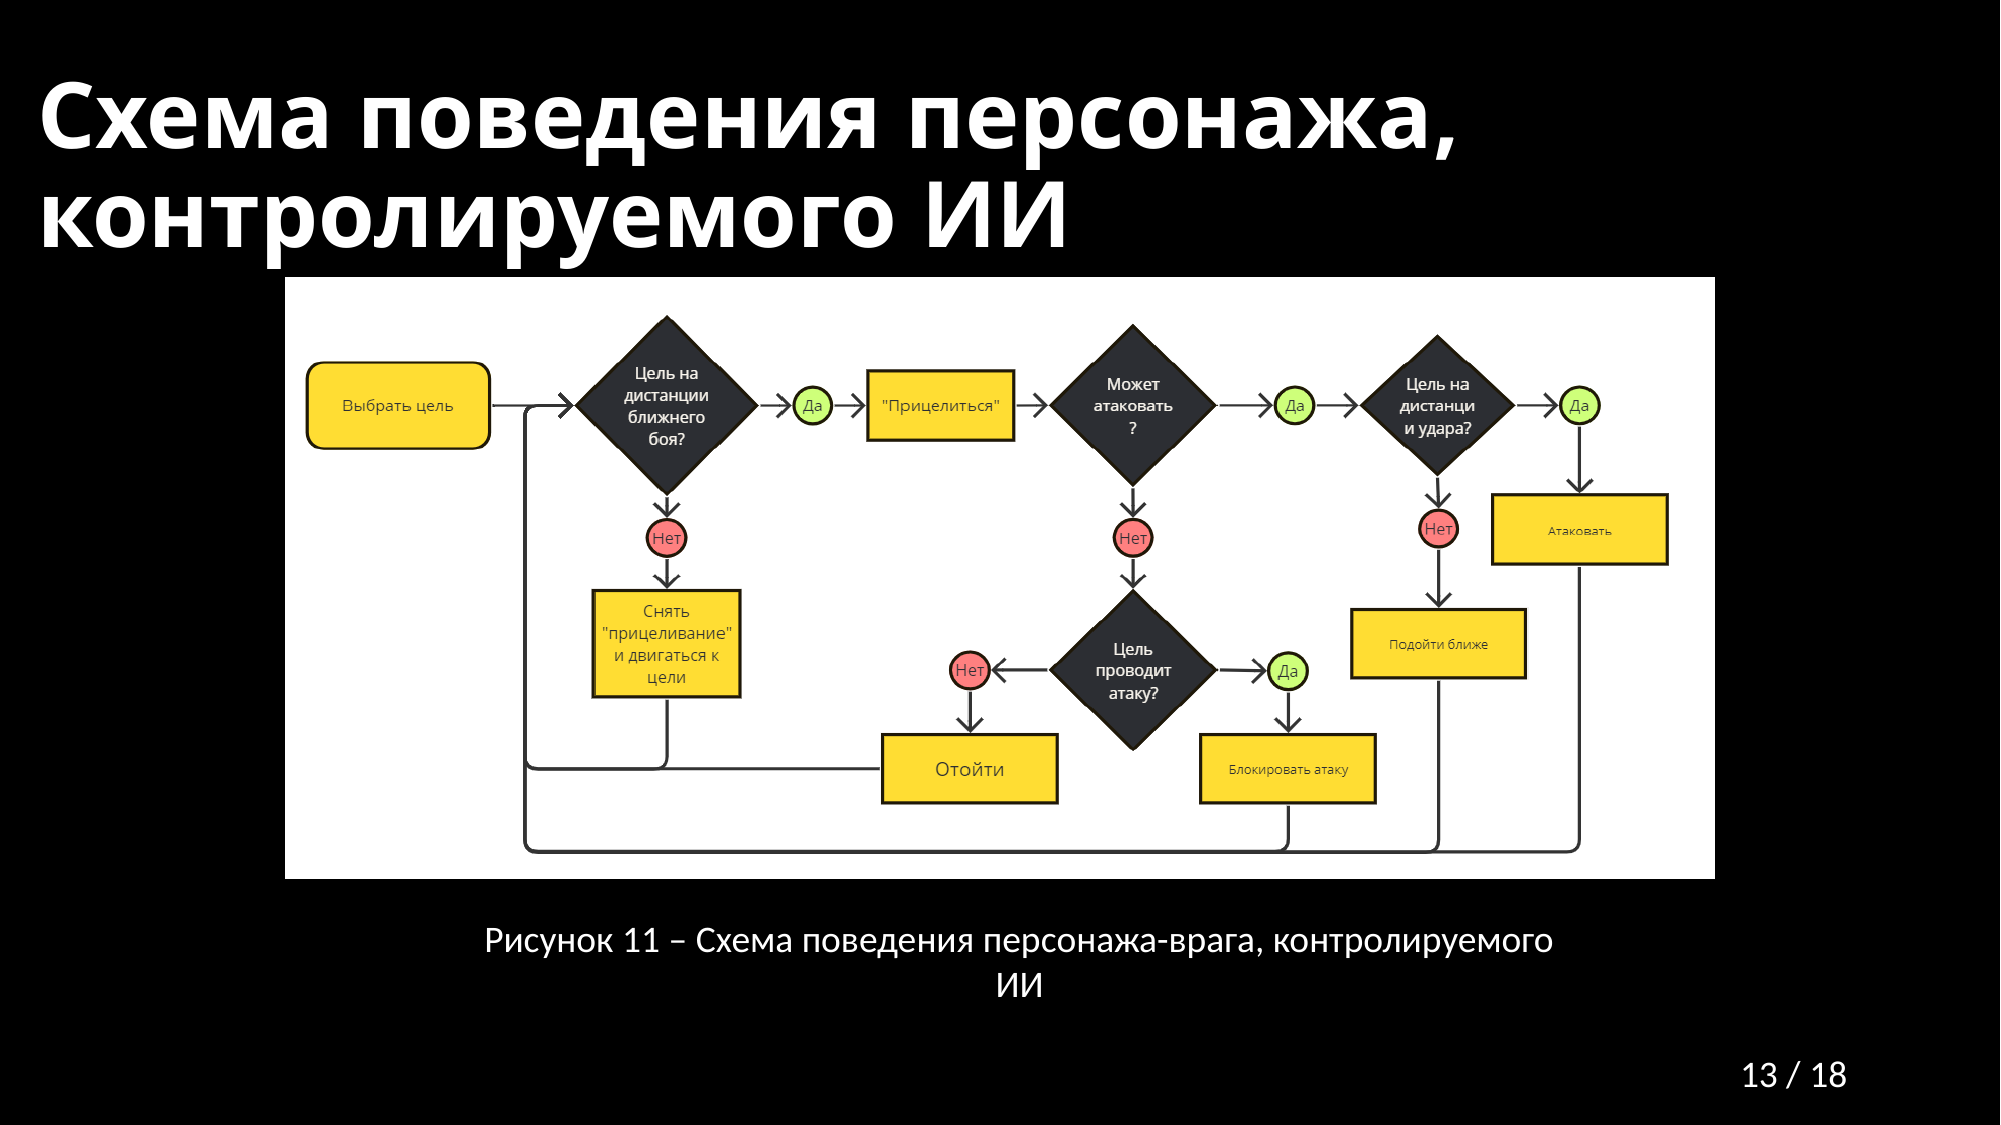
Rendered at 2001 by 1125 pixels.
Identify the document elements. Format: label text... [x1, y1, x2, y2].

slide_number 13 / 18 [1412, 1042, 1863, 1103]
picture [285, 277, 1715, 879]
text_box Рисунок 11 – Схема поведения персонажа-врага, контролируемого ИИ [443, 907, 1596, 1013]
title Схема поведения персонажа, контролируемого ИИ [22, 59, 2000, 278]
